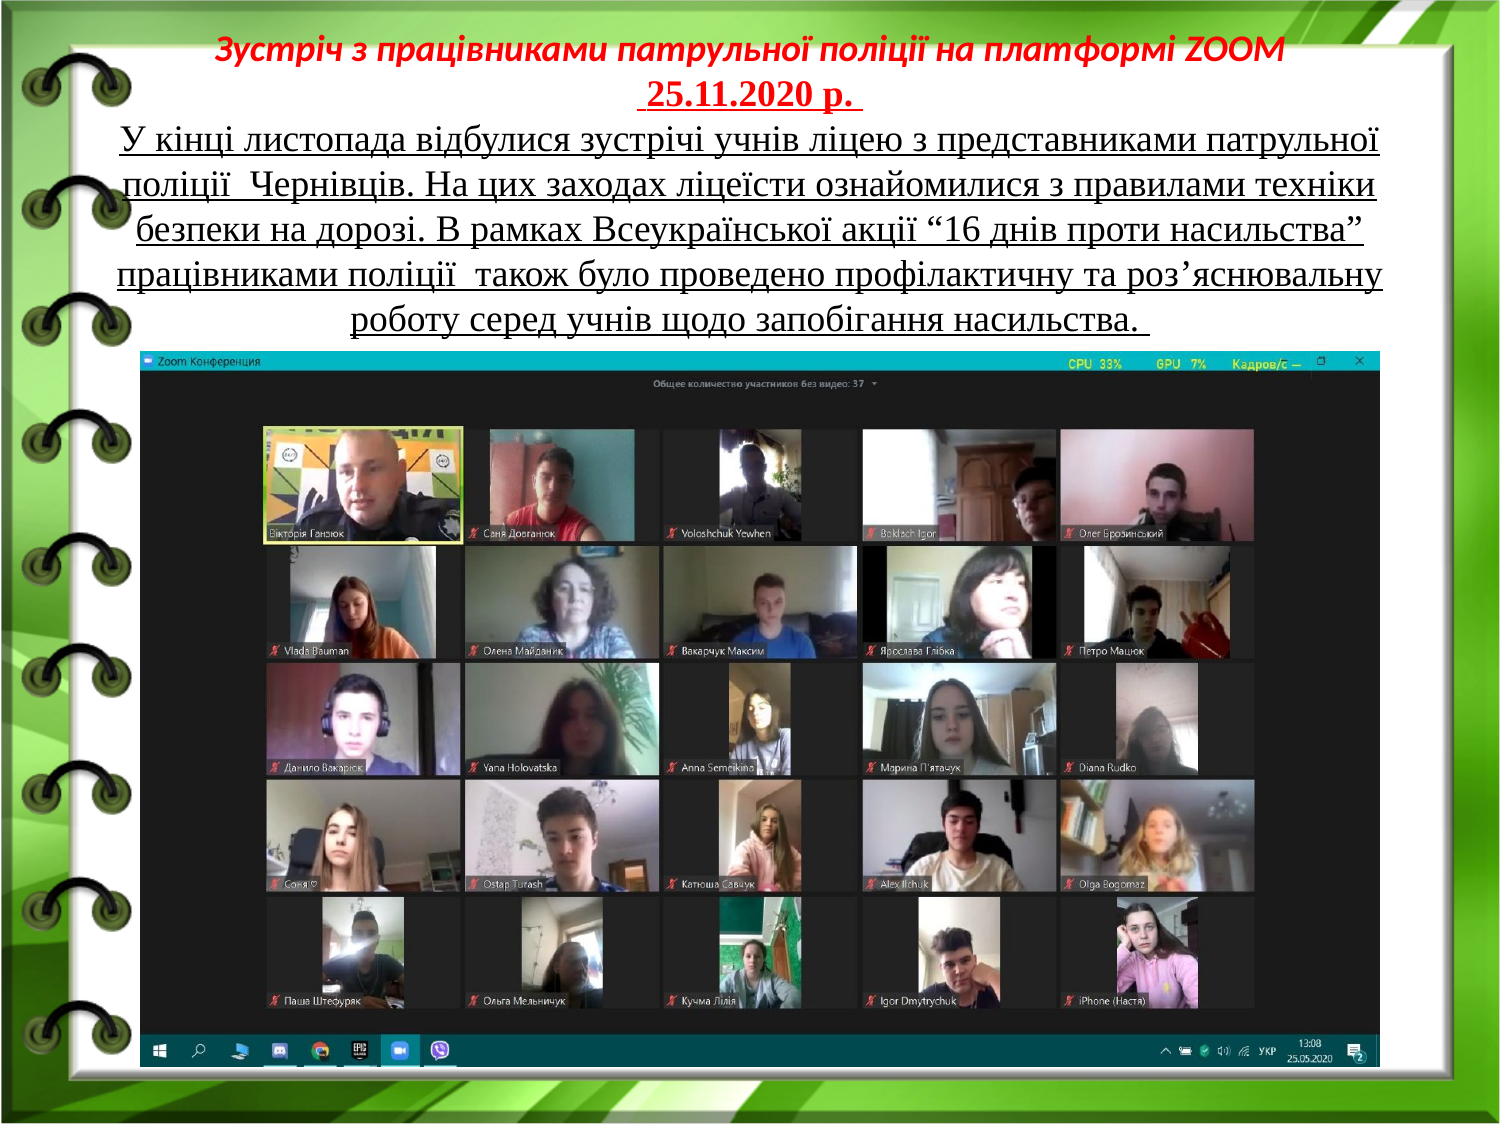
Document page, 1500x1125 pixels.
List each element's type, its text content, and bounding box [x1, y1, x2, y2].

picture [0, 0, 1500, 1125]
title Зустріч з працівниками патрульної поліції на платформі ZOOM 25.11.2020 р. У кінці листопада відбулися зустрічі учнів ліцею з представниками патрульної поліції Чернівців. На цих заходах ліцеїсти ознайомилися з правилами техніки безпеки на дорозі. В рамках Всеукраїнської акції “16 днів проти насильства” працівниками поліції також було проведено профілактичну та роз’яснювальну роботу серед учнів щодо запобігання насильства. [75, 35, 1425, 293]
